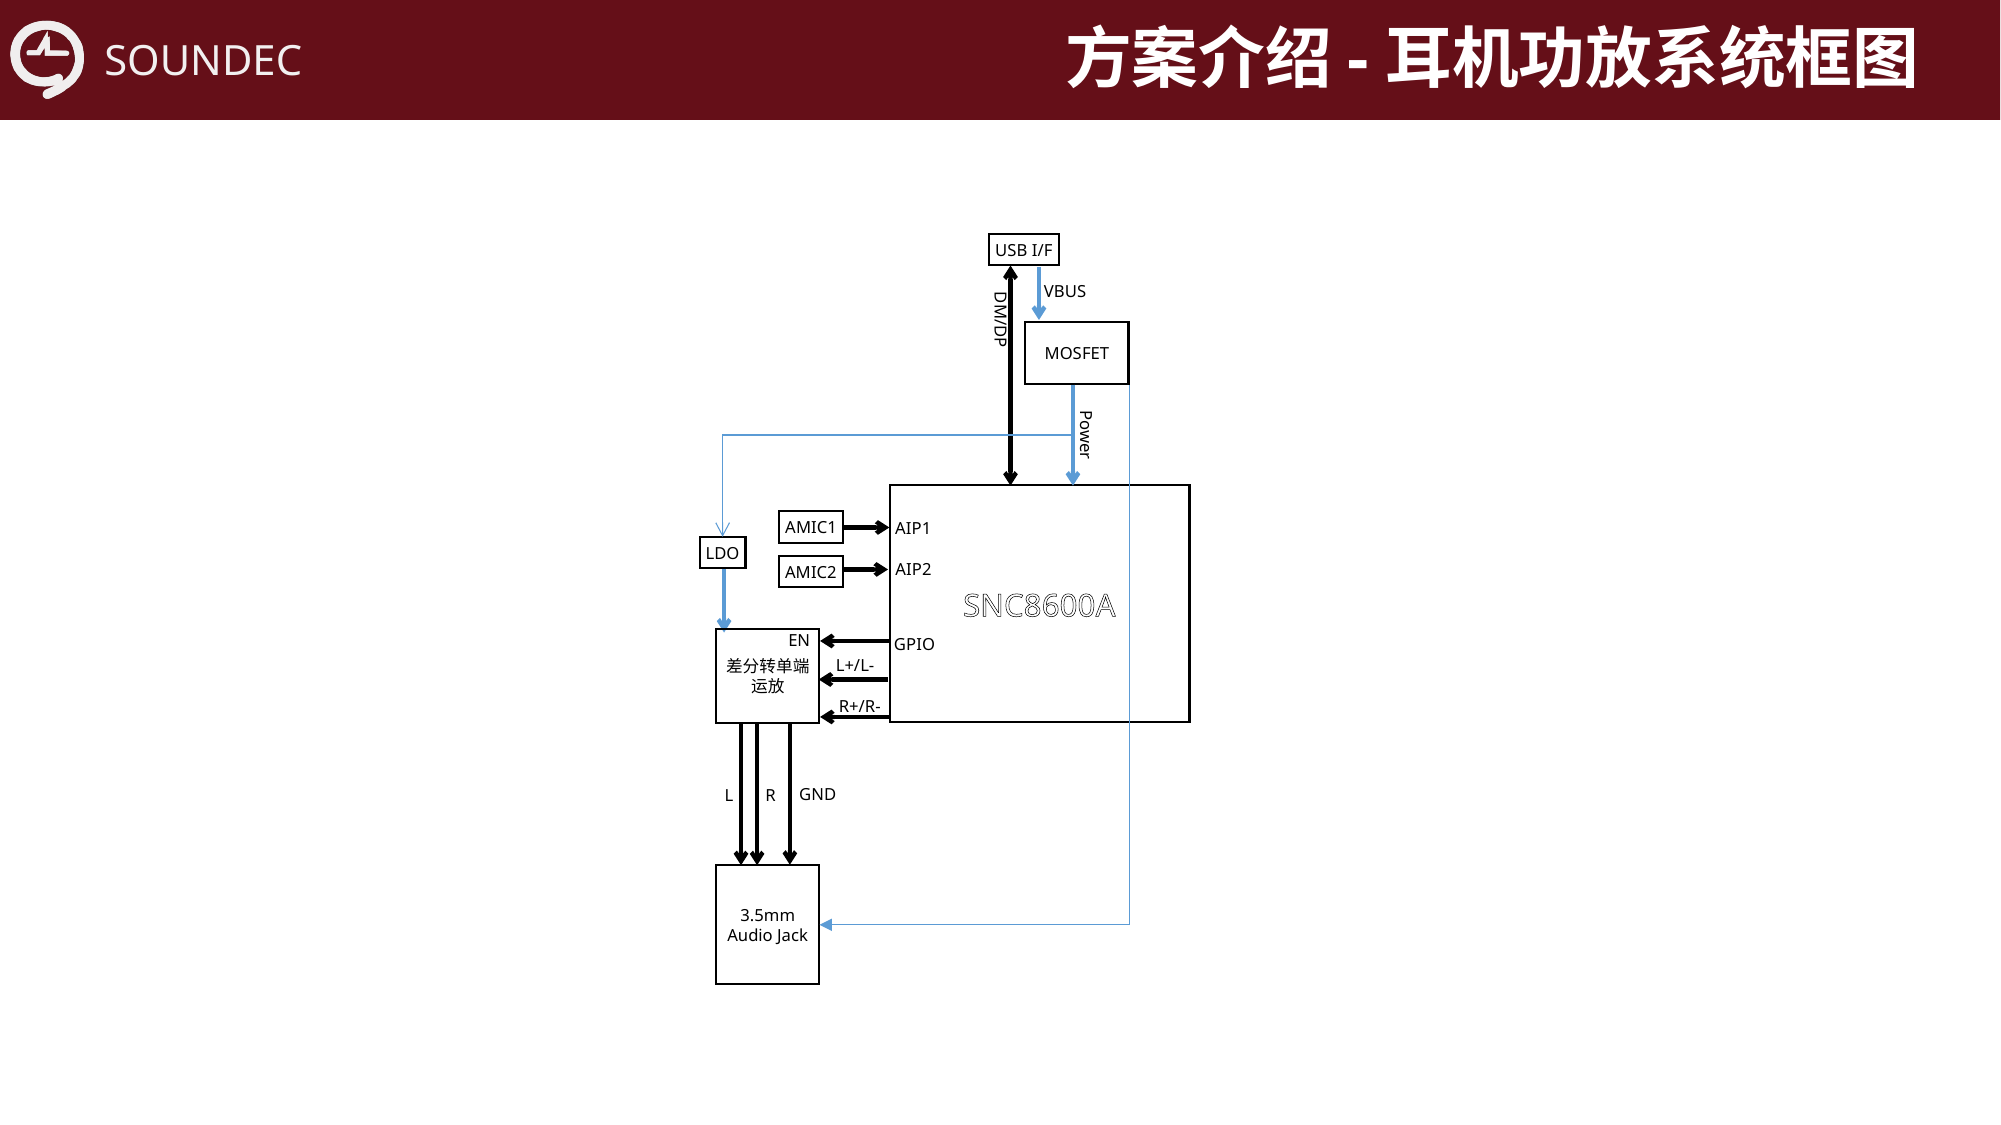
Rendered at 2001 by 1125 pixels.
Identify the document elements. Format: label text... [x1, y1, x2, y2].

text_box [699, 233, 1190, 985]
picture [4, 17, 90, 101]
title 方案介绍-耳机功放系统框图 [1017, 18, 1968, 103]
